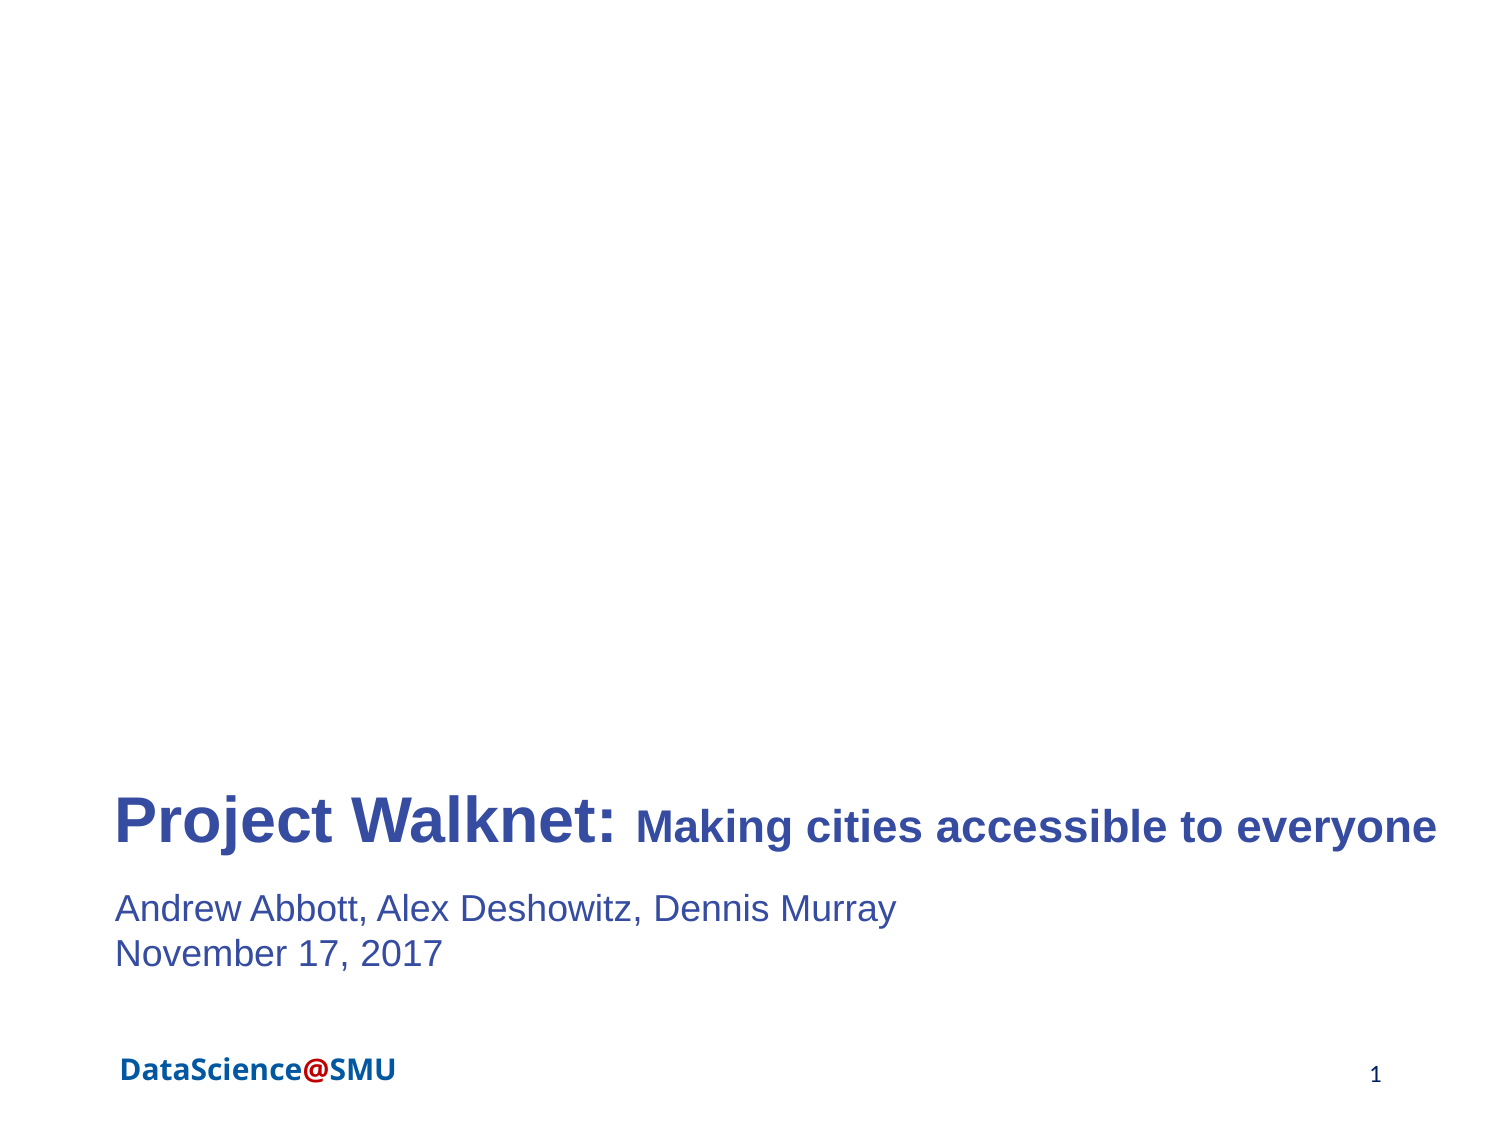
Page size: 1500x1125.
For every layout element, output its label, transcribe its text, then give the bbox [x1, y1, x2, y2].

slide_number 1 [1059, 1042, 1397, 1103]
subtitle Andrew Abbott, Alex Deshowitz, Dennis Murray November 17, 2017 [99, 876, 1008, 1013]
title Project Walknet: Making cities accessible to everyone [99, 748, 1500, 864]
